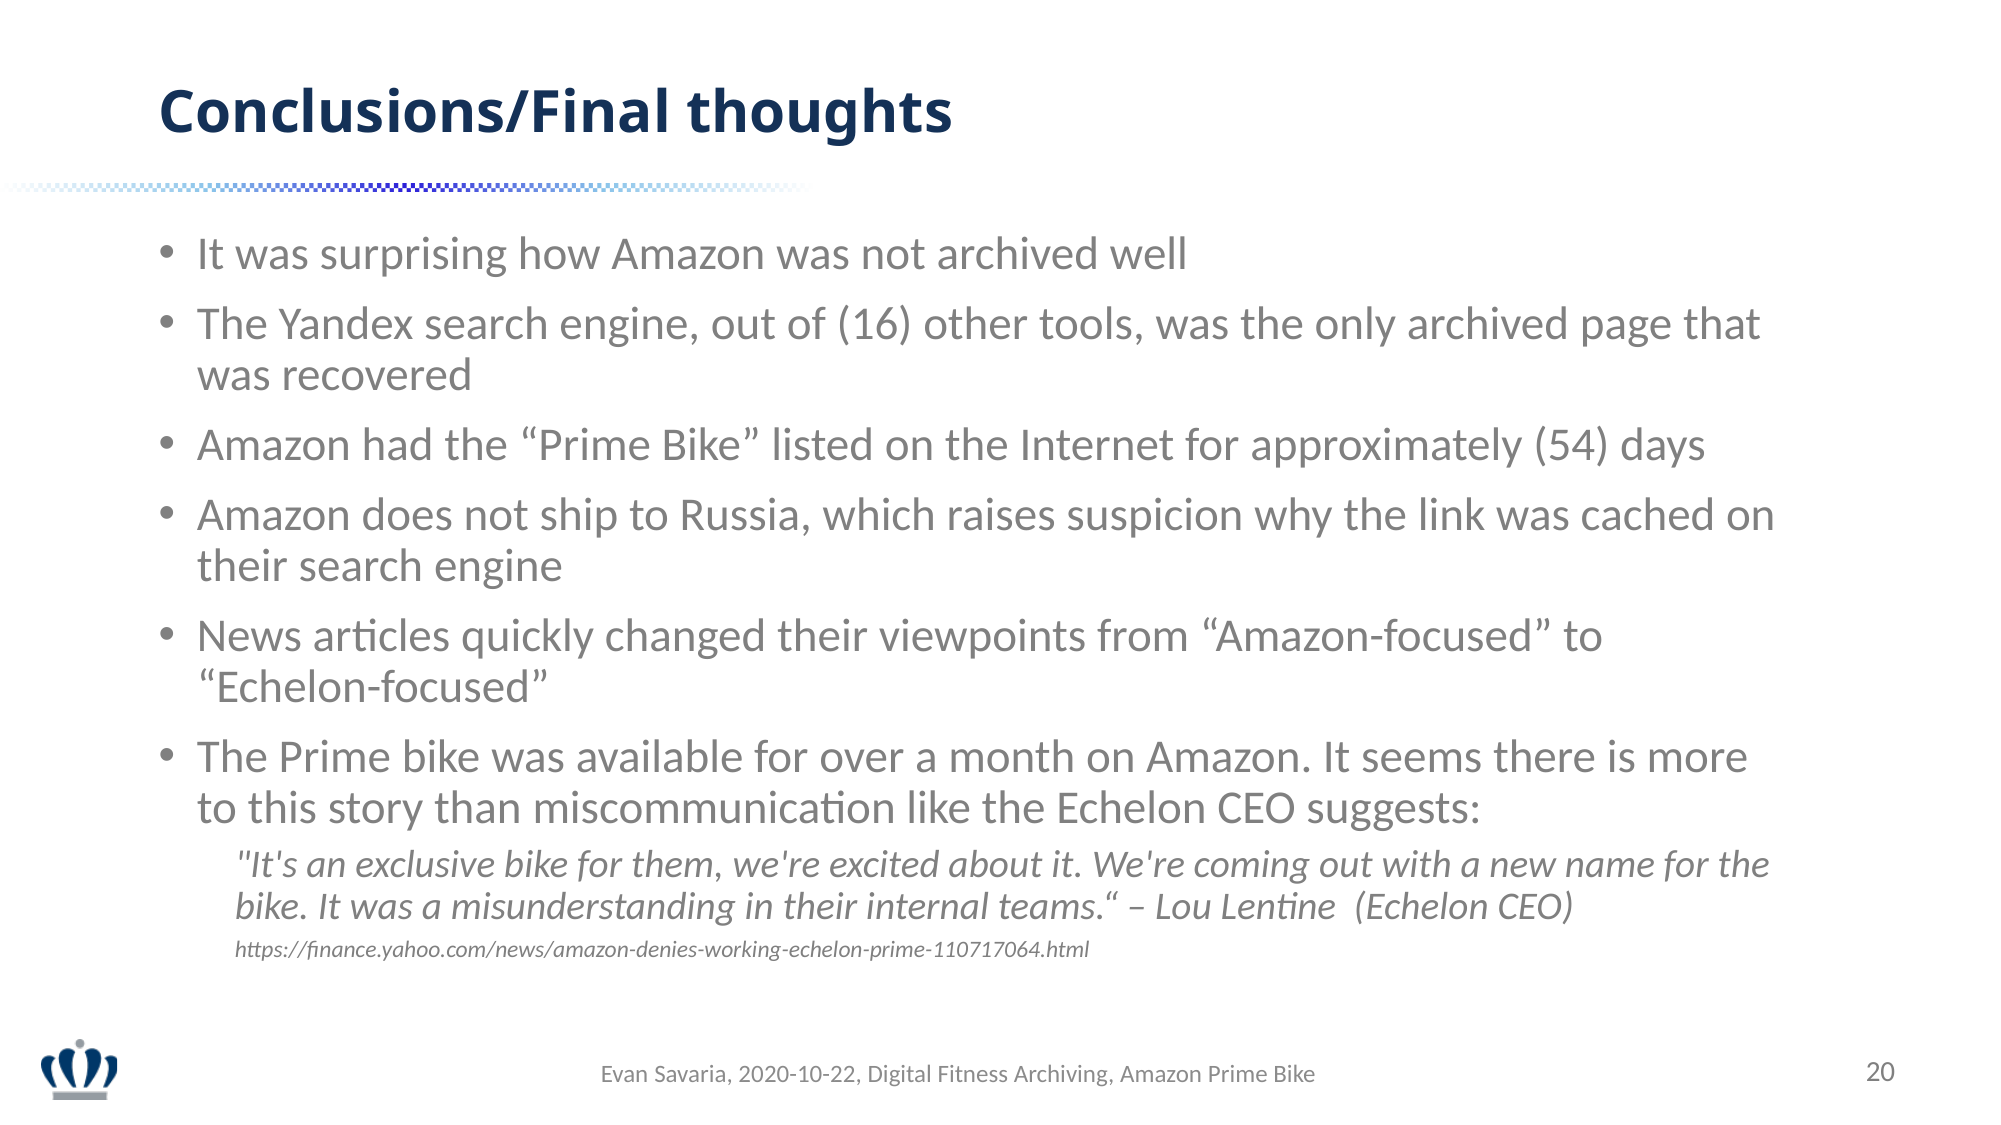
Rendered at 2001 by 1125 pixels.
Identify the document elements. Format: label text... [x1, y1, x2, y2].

list Conclusions/Final thoughts [143, 75, 1165, 220]
list It was surprising how Amazon was not archived well The Yandex search engine, out of (16) other tools, was the only archived page that was recovered Amazon had the “Prime Bike” listed on the Internet for approximately (54) days Amazon does not ship to Russia, which raises suspicion why the link was cached on their search engine News articles quickly changed their viewpoints from “Amazon-focused” to “Echelon-focused” The Prime bike was available for over a month on Amazon. It seems there is more to this story than miscommunication like the Echelon CEO suggests: "It's an exclusive bike for them, we're excited about it. We're coming out with a new name for the bike. It was a misunderstanding in their internal teams.“ – Lou Lentine (Echelon CEO) https://finance.yahoo.com/news/amazon-denies-working-echelon-prime-110717064.html [143, 221, 1807, 975]
text_box Evan Savaria, 2020-10-22, Digital Fitness Archiving, Amazon Prime Bike [502, 1049, 1416, 1095]
text_box 20 [1851, 1044, 1923, 1095]
